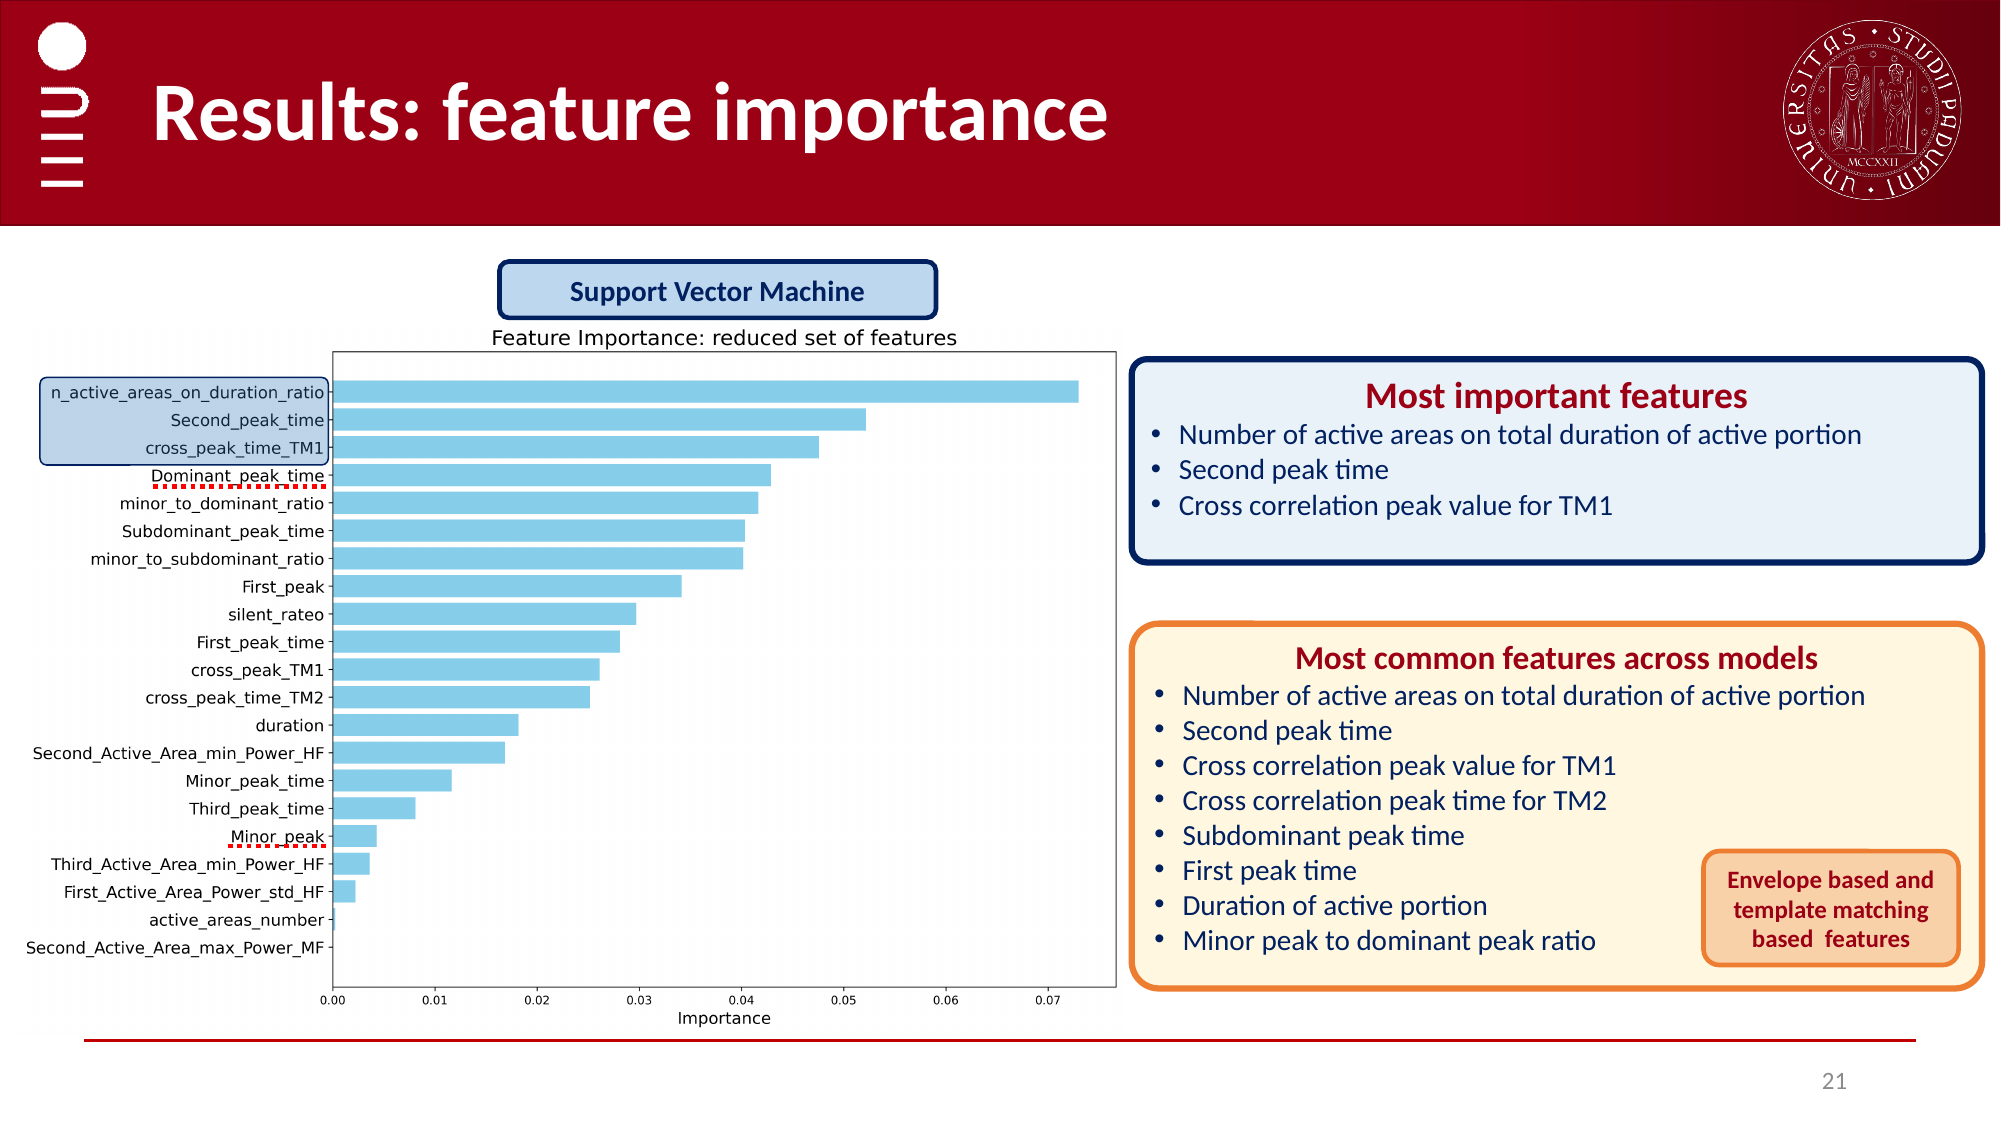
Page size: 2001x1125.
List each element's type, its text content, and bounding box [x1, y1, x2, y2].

picture [1783, 20, 1963, 200]
text_box Most important features Number of active areas on total duration of active portion Second peak time Cross correlation peak value for TM1 [1132, 358, 1984, 564]
slide_number 21 [1412, 1049, 1863, 1110]
title Results: feature importance [137, 34, 1763, 194]
text_box Support Vector Machine [498, 260, 938, 319]
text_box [1131, 623, 1983, 989]
picture [0, 321, 1132, 1035]
